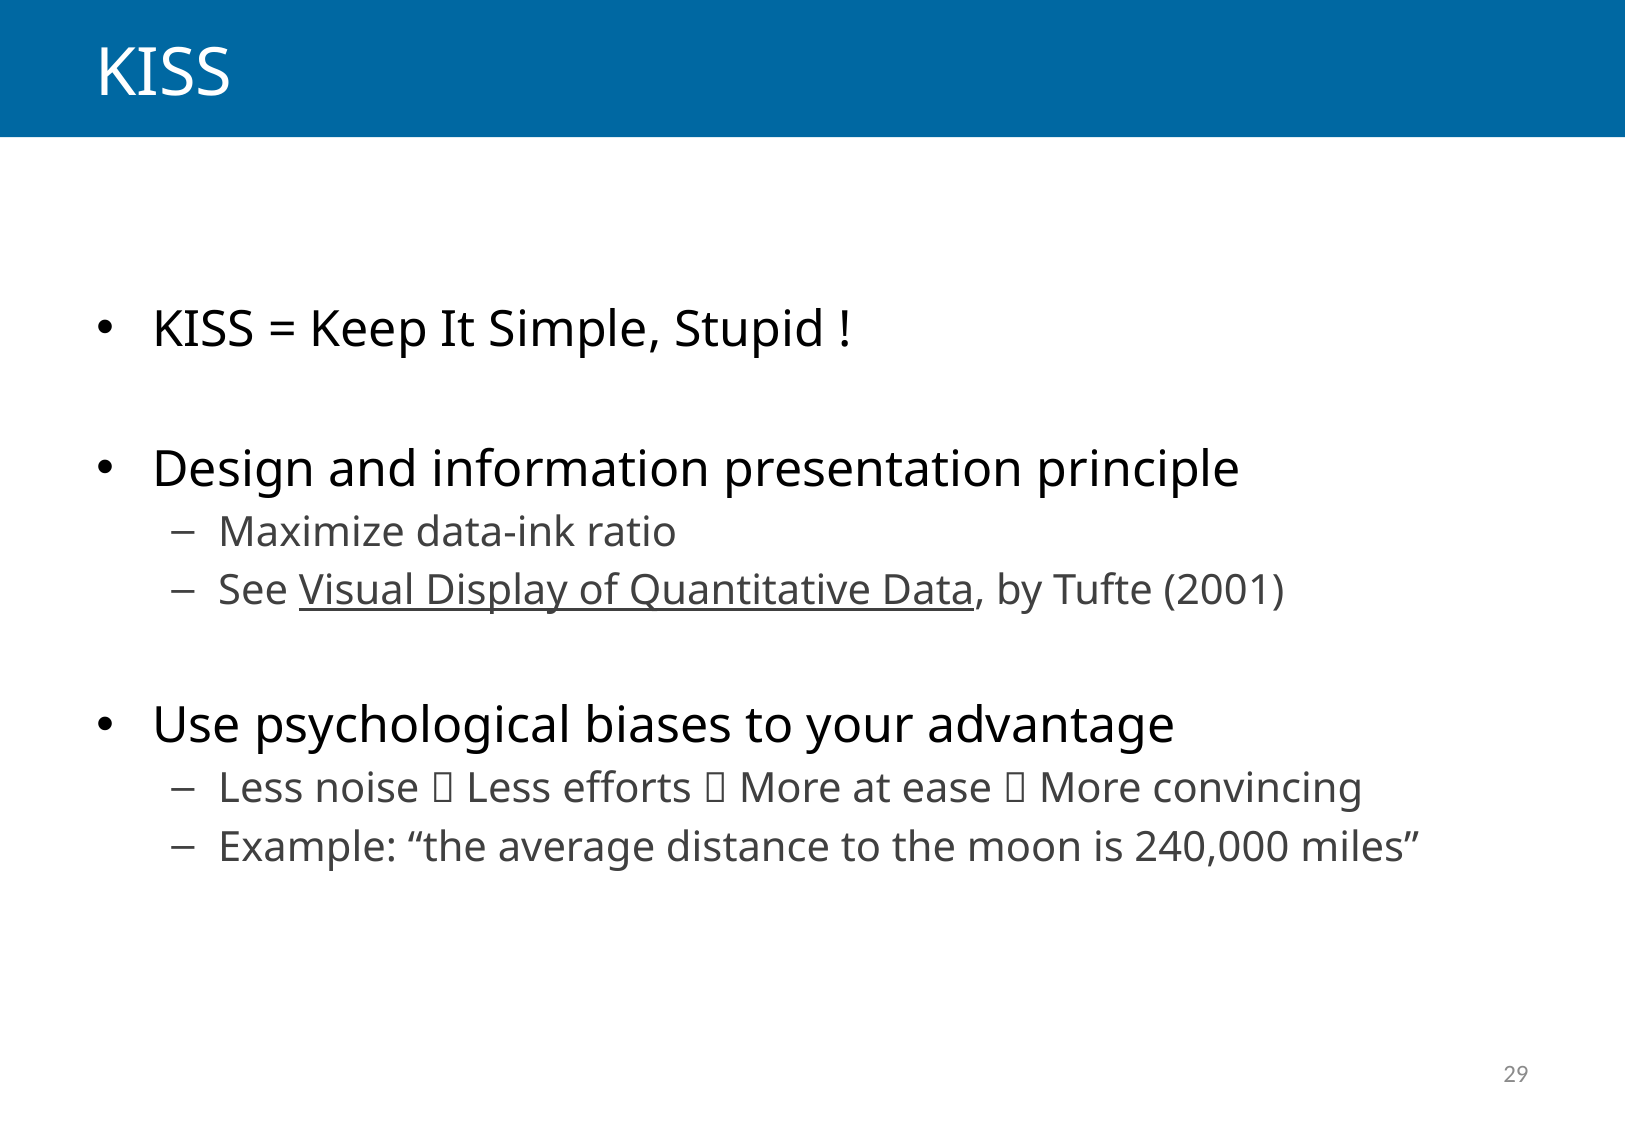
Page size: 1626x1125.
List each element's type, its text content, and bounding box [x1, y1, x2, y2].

title KISS [80, 0, 1543, 138]
list KISS = Keep It Simple, Stupid ! Design and information presentation principle Maximize data-ink ratio See Visual Display of Quantitative Data, by Tufte (2001) Use psychological biases to your advantage Less noise  Less efforts  More at ease  More convincing Example: “the average distance to the moon is 240,000 miles” [81, 160, 1544, 1005]
slide_number 29 [1164, 1042, 1544, 1103]
